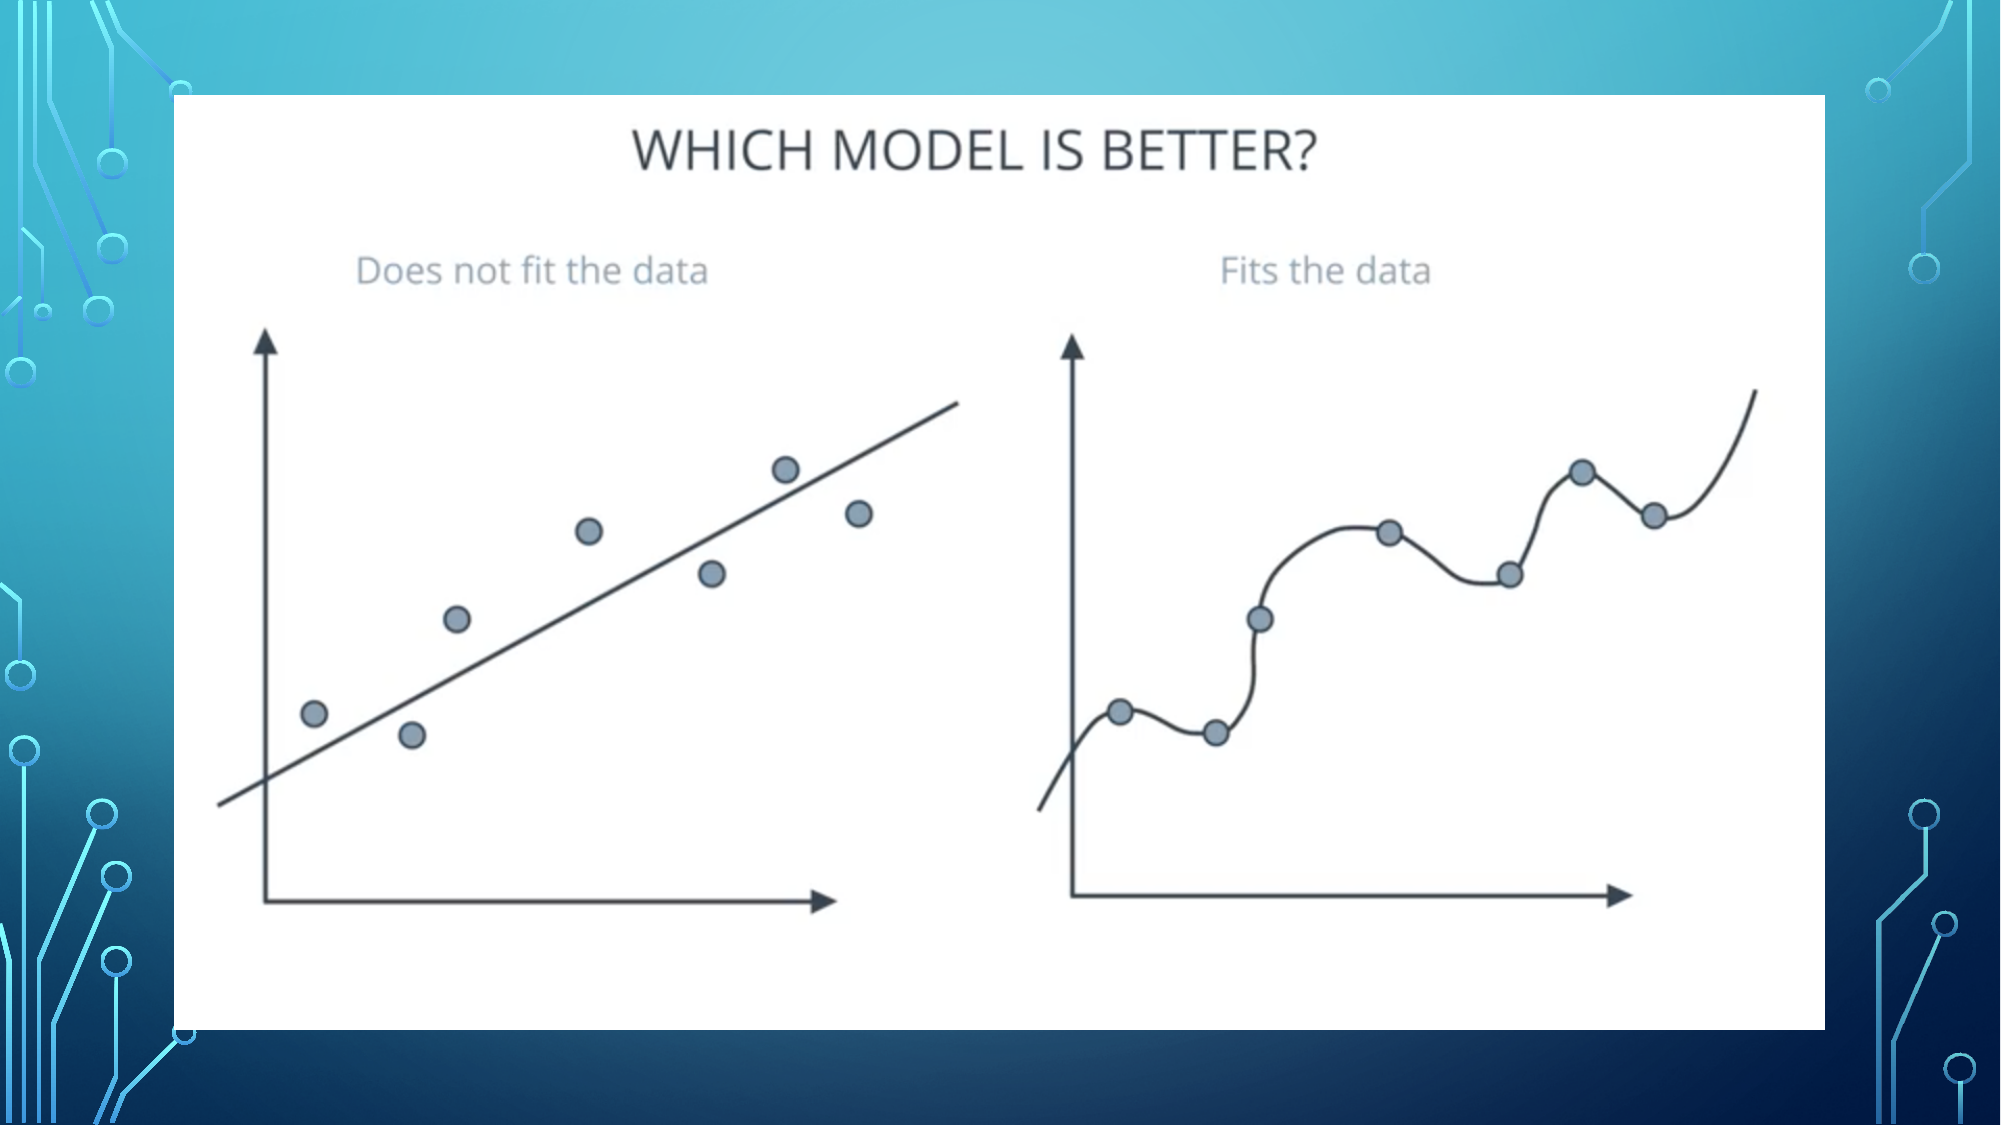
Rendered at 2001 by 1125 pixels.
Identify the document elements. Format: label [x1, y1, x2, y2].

picture [174, 95, 1826, 1030]
